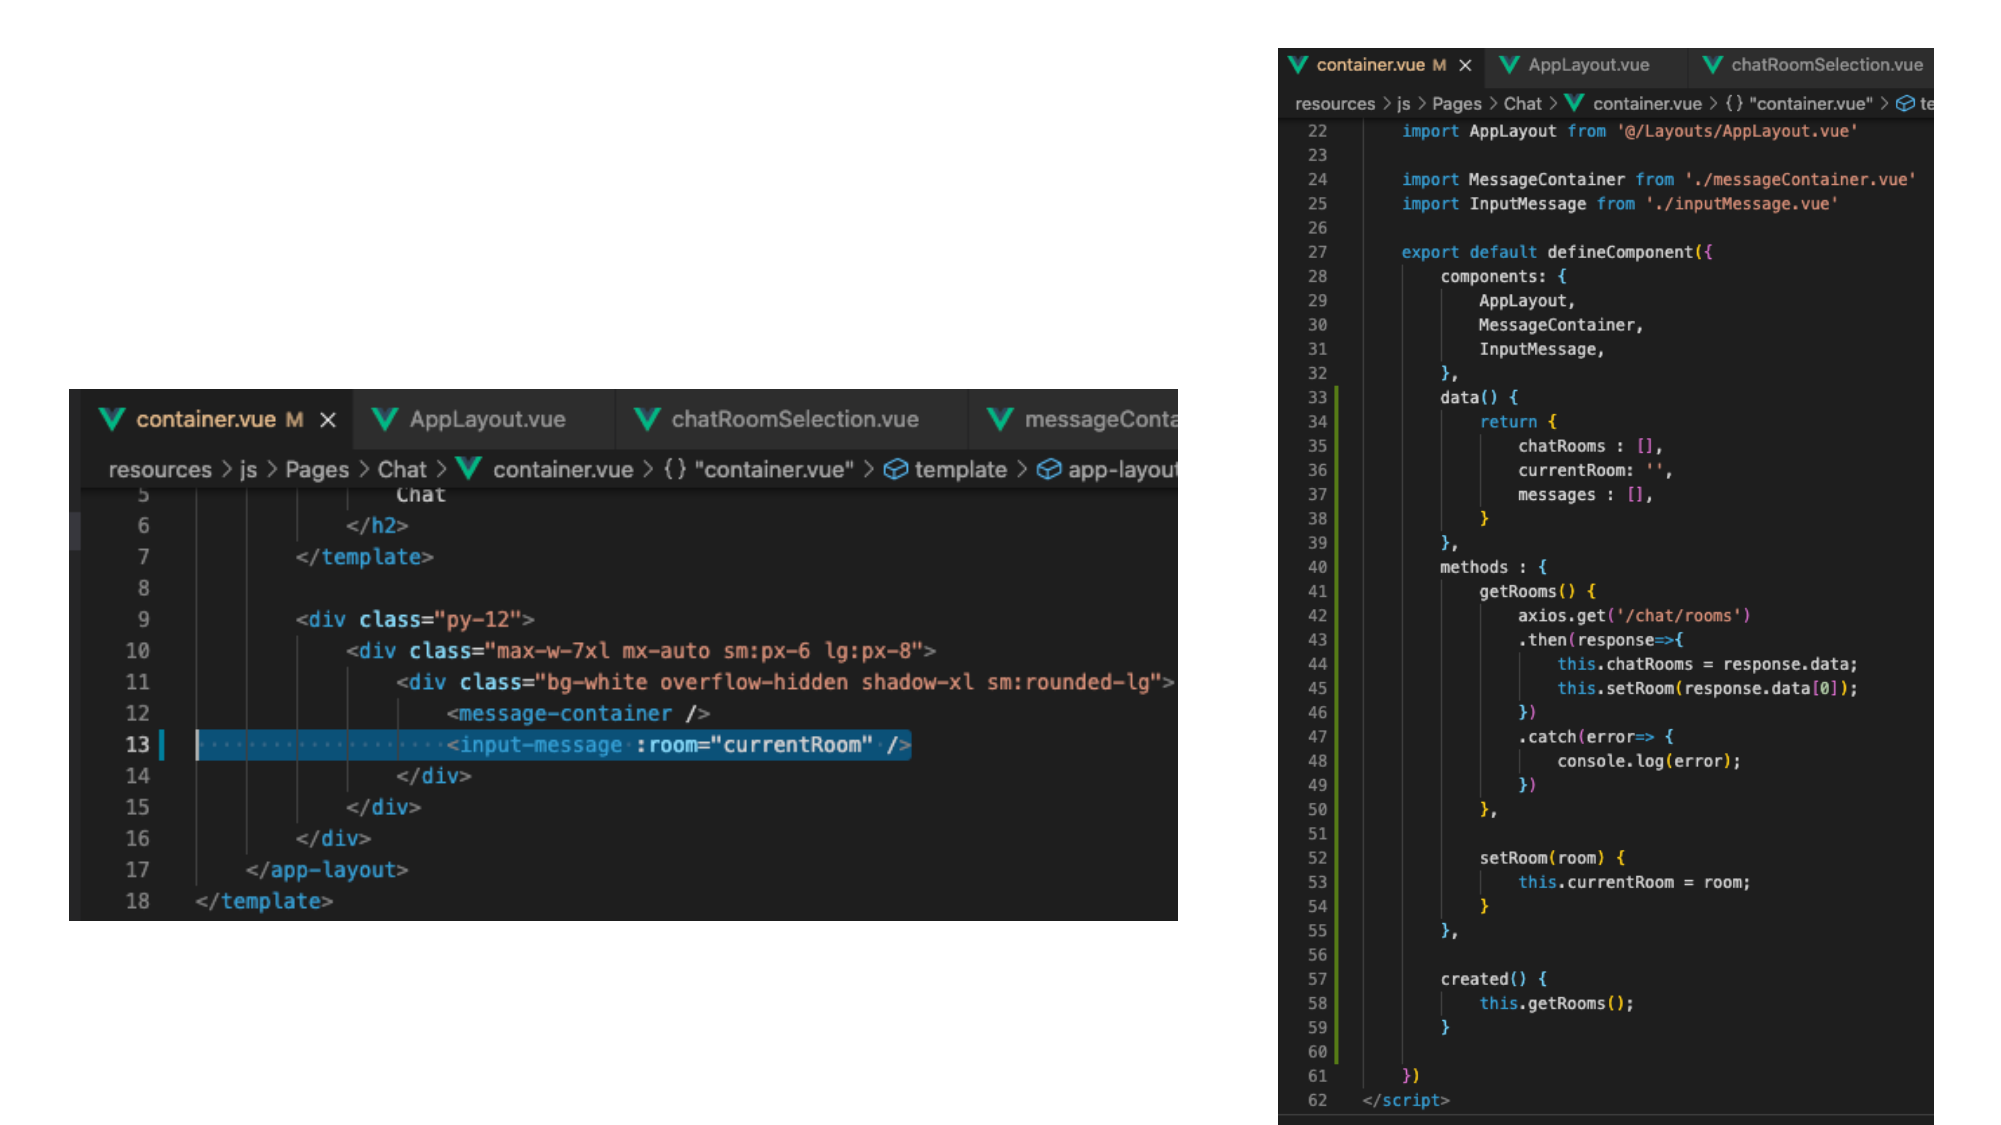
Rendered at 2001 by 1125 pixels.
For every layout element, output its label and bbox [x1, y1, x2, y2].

list [69, 389, 1178, 921]
picture [1278, 48, 1934, 1125]
